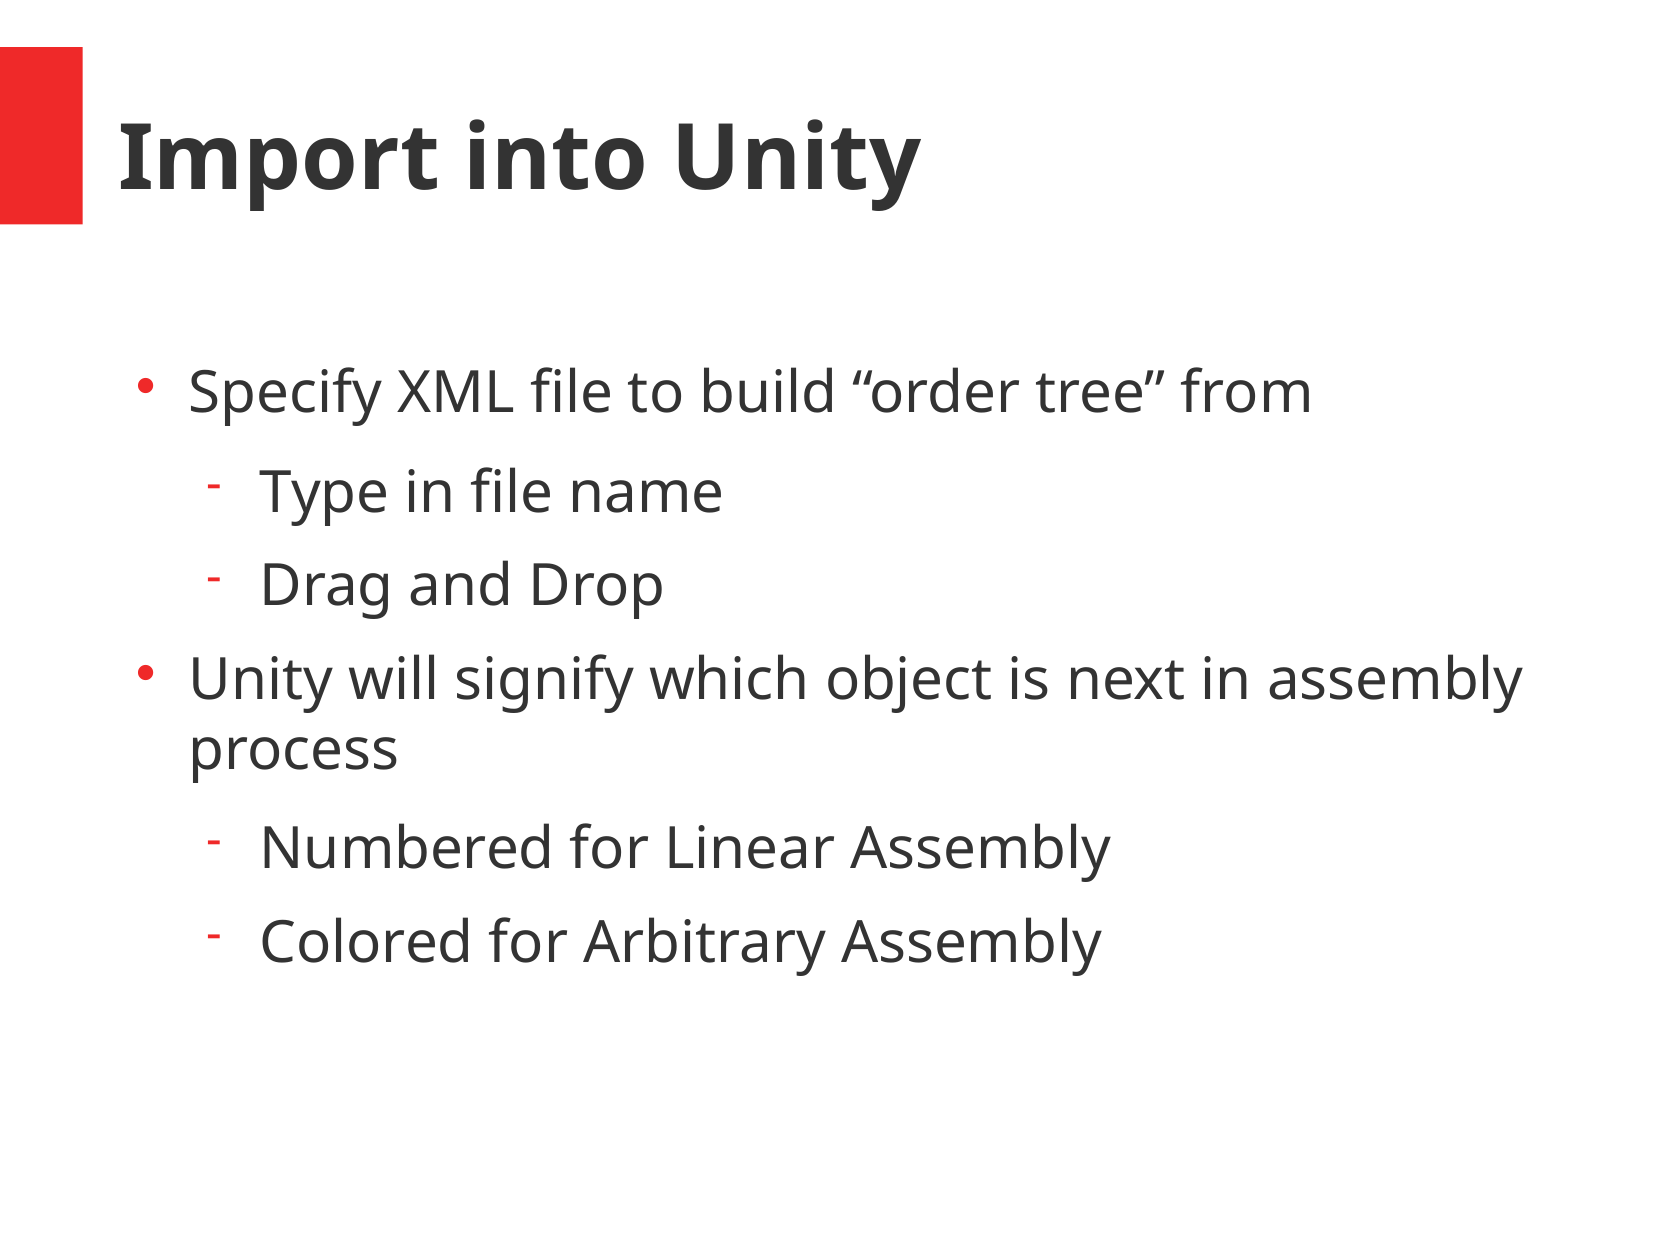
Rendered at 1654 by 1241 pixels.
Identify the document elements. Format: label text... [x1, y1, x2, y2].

text_box Specify XML file to build “order tree” from Type in file name Drag and Drop Unity will signify which object is next in assembly process Numbered for Linear Assembly Colored for Arbitrary Assembly [118, 354, 1536, 1074]
text_box Import into Unity [118, 49, 1571, 257]
